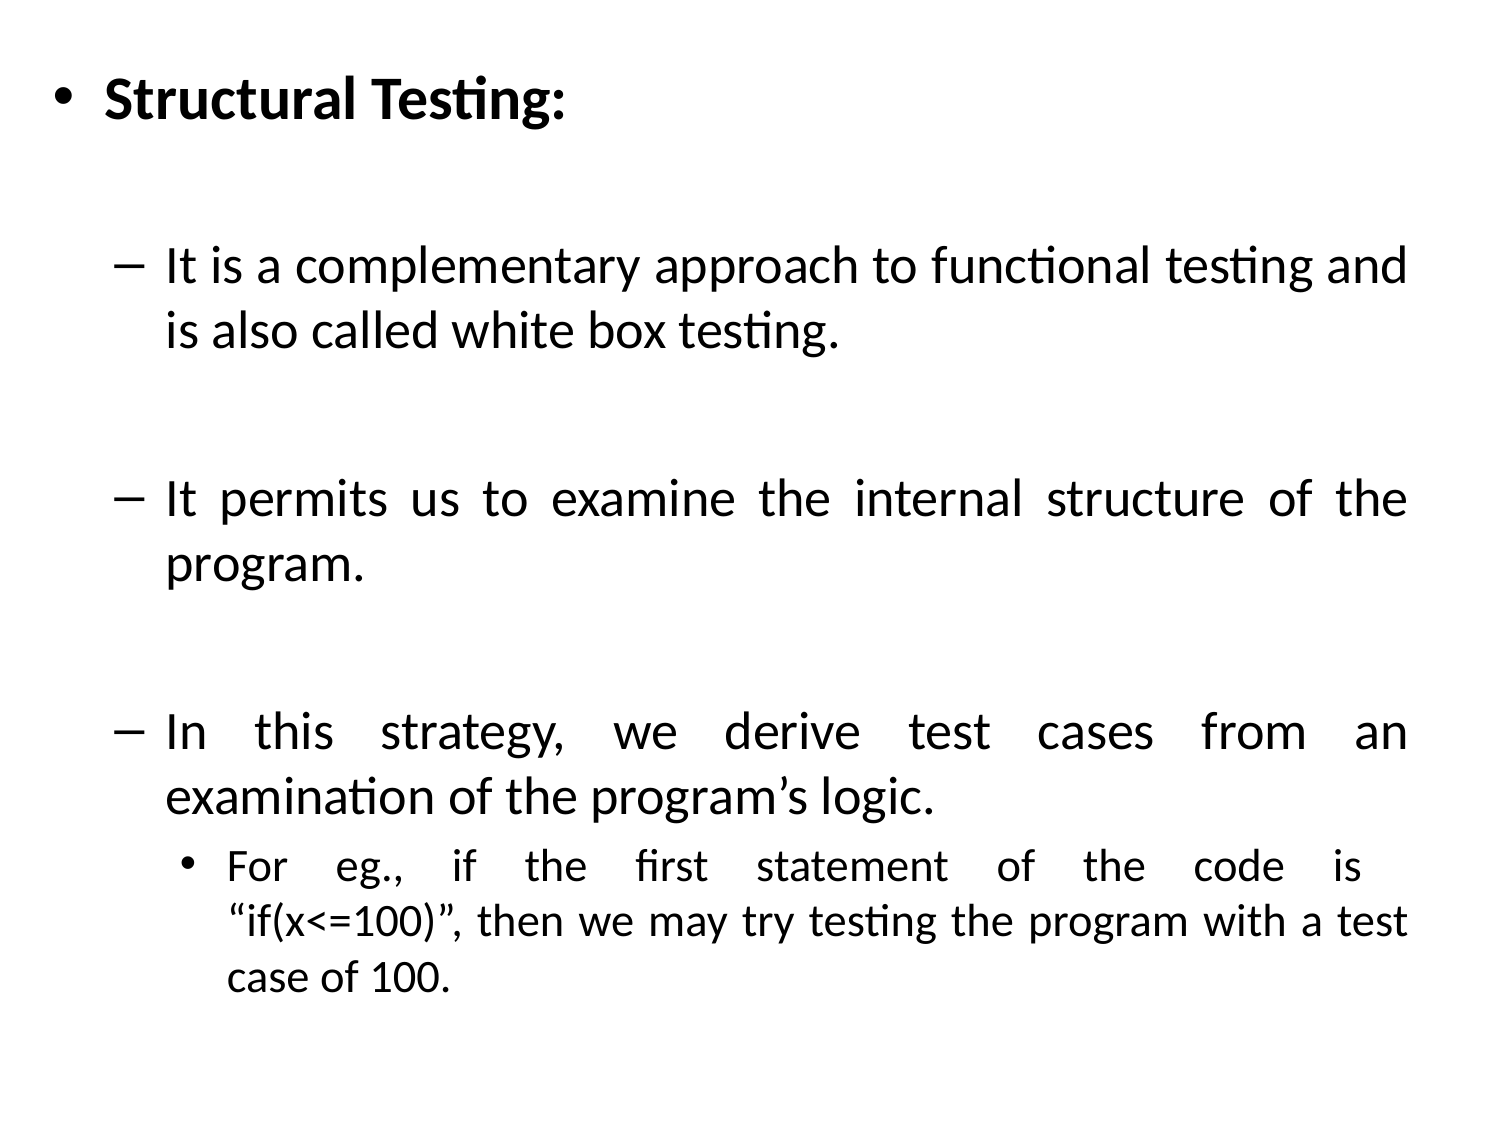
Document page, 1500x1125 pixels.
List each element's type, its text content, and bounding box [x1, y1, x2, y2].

list Structural Testing: It is a complementary approach to functional testing and is also called white box testing. It permits us to examine the internal structure of the program. In this strategy, we derive test cases from an examination of the program’s logic. For eg., if the first statement of the code is “if(x<=100)”, then we may try testing the program with a test case of 100. [37, 50, 1425, 1018]
